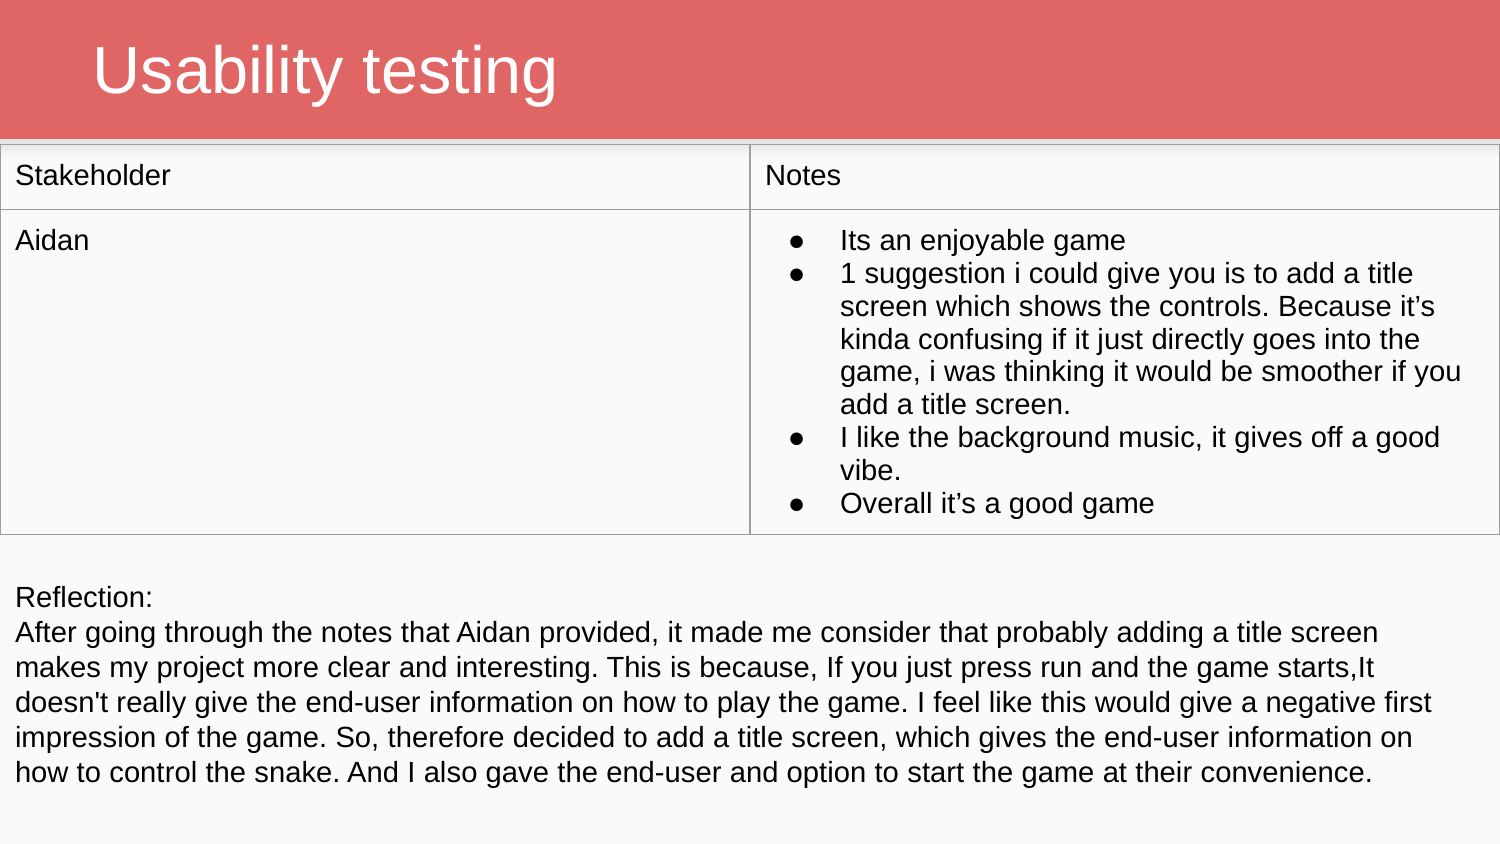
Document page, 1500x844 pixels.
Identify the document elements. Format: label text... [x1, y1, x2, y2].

text_box Reflection: After going through the notes that Aidan provided, it made me consider that probably adding a title screen makes my project more clear and interesting. This is because, If you just press run and the game starts,It doesn't really give the end-user information on how to play the game. I feel like this would give a negative first impression of the game. So, therefore decided to add a title screen, which gives the end-user information on how to control the snake. And I also gave the end-user and option to start the game at their convenience. [0, 563, 1485, 803]
table_cell Aidan [1, 210, 749, 534]
table_header Stakeholder [1, 145, 749, 209]
title Usability testing [77, 0, 1427, 123]
table_header Notes [751, 145, 1499, 209]
table_cell Its an enjoyable game 1 suggestion i could give you is to add a title screen which shows the controls. Because it’s kinda confusing if it just directly goes into the game, i was thinking it would be smoother if you add a title screen. I like the background music, it gives off a good vibe. Overall it’s a good game [751, 210, 1499, 534]
